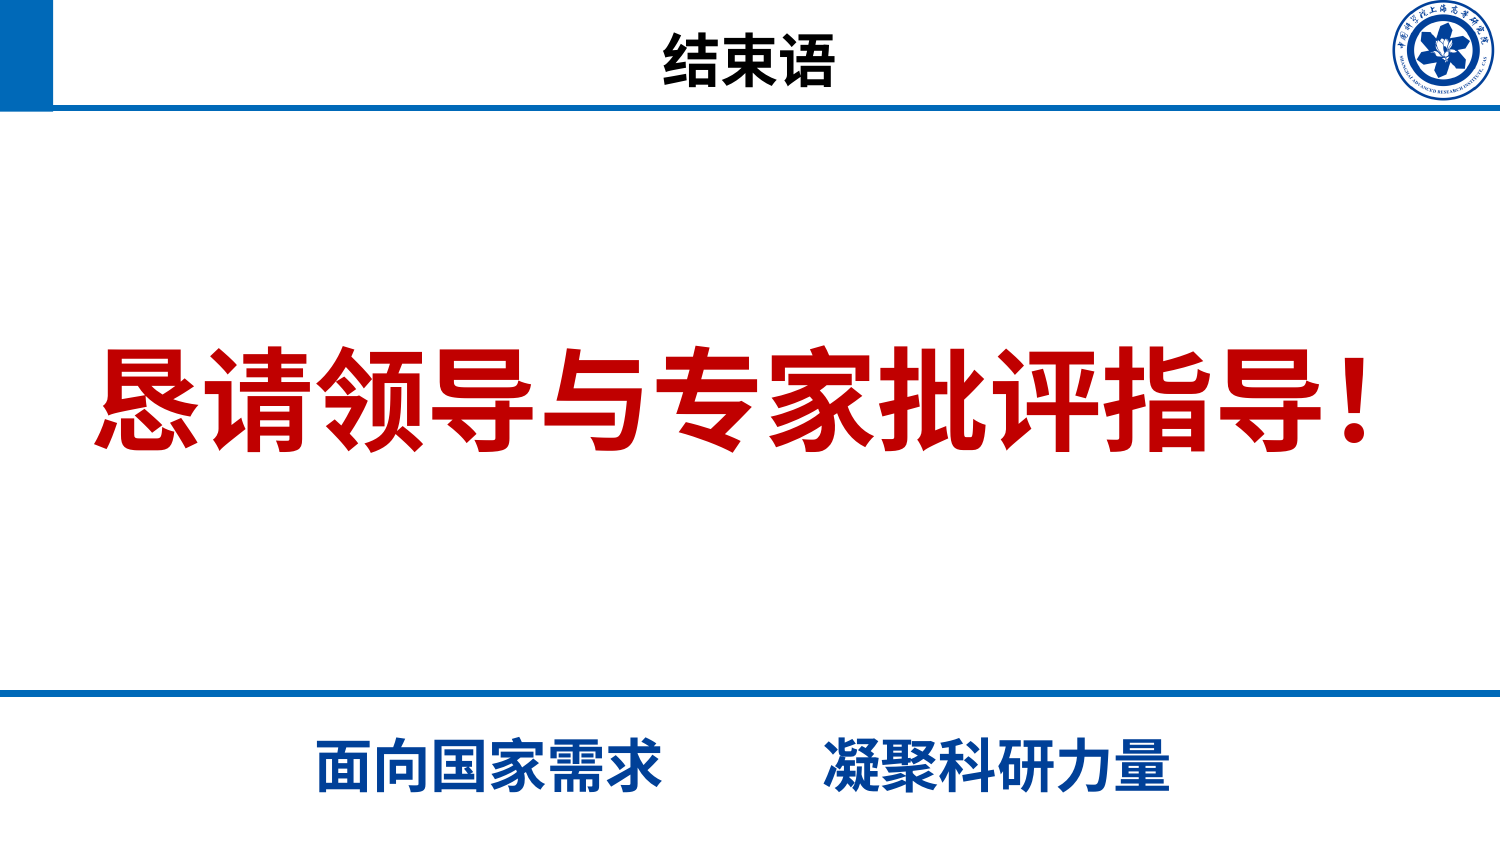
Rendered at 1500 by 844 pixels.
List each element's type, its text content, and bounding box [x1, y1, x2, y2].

picture [1390, 0, 1496, 101]
text_box 面向国家需求 凝聚科研力量 [299, 721, 1188, 807]
text_box 结束语 [0, 17, 1385, 102]
text_box 恳请领导与专家批评指导！ [0, 322, 1500, 473]
